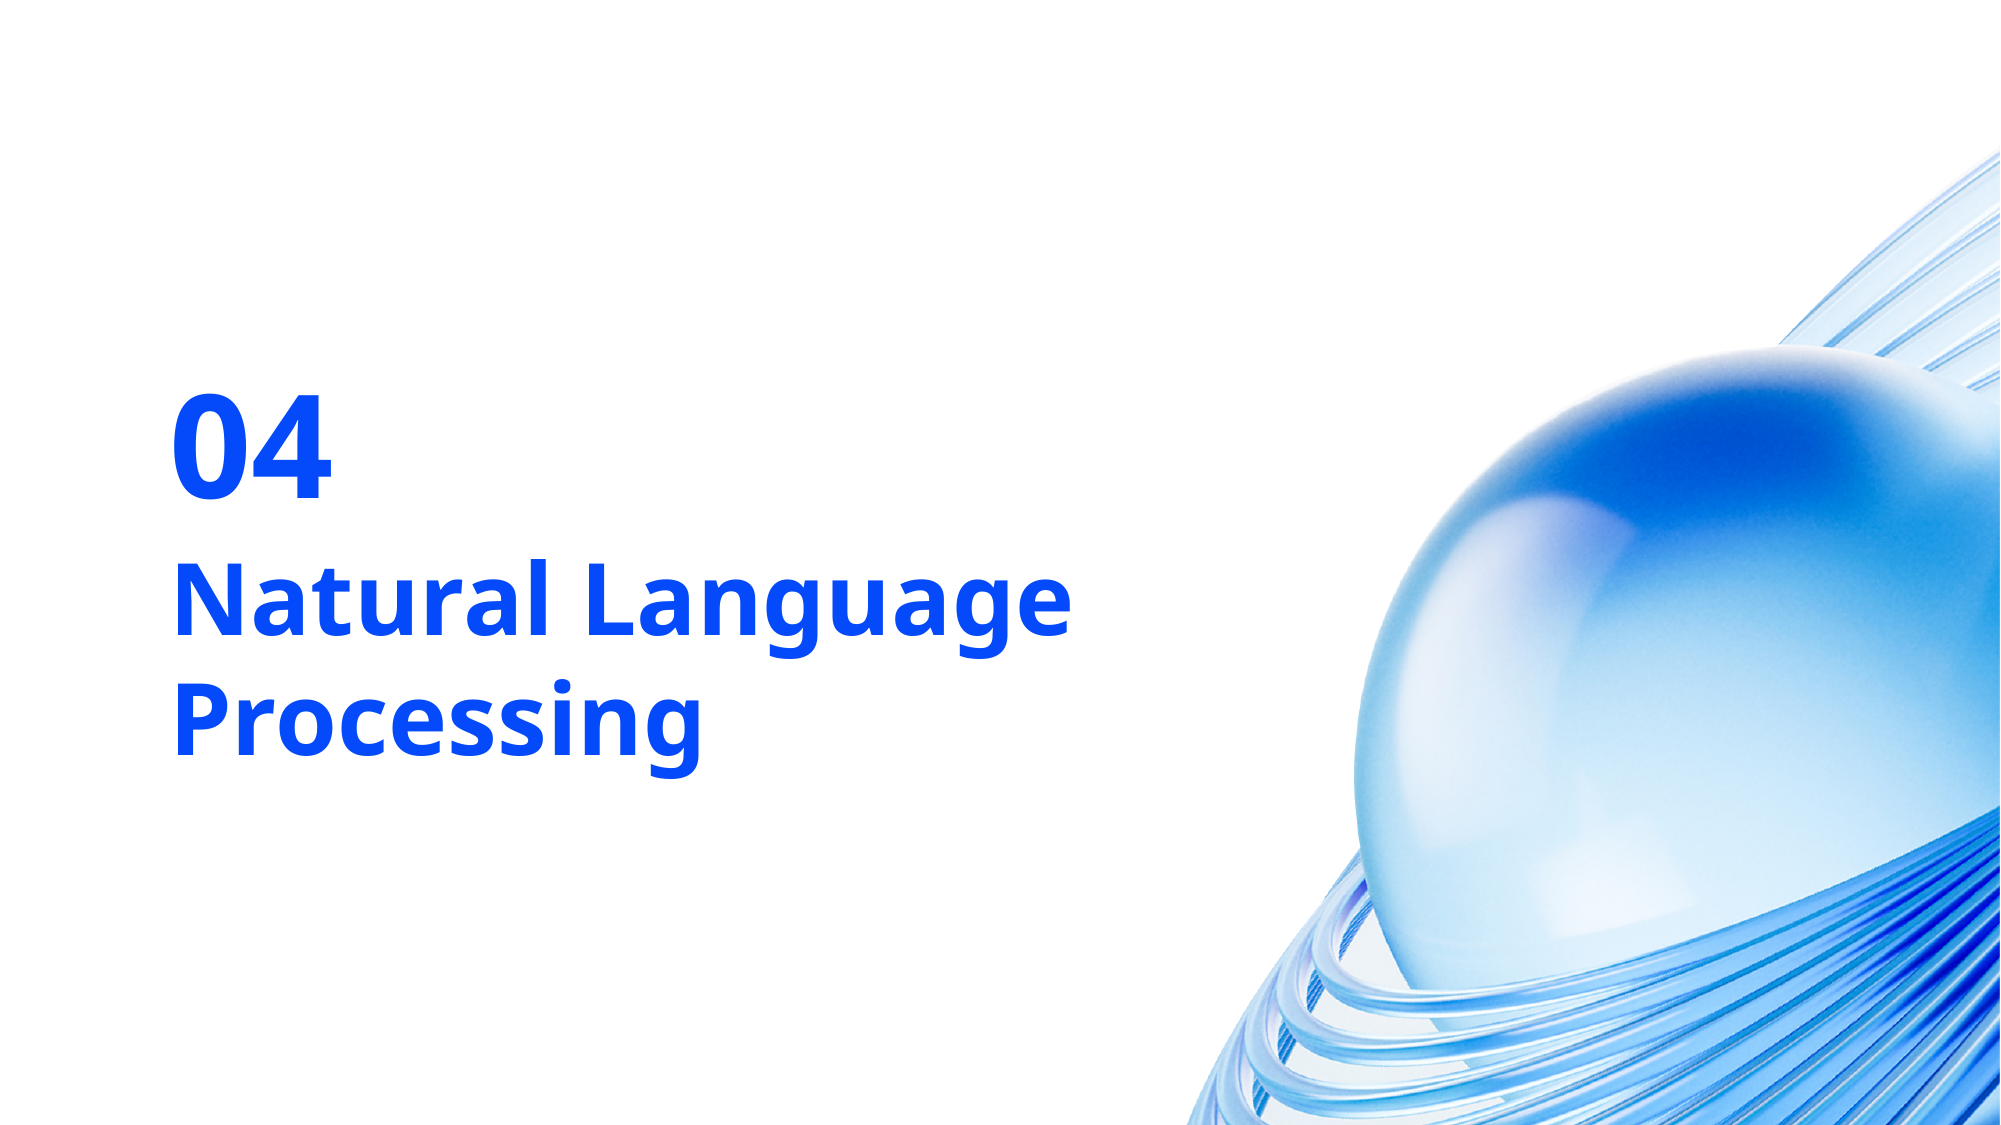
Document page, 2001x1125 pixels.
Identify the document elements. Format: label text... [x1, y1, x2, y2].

title Natural Language Processing [154, 527, 1167, 830]
picture [0, 0, 2000, 1125]
list 04 [154, 302, 544, 527]
